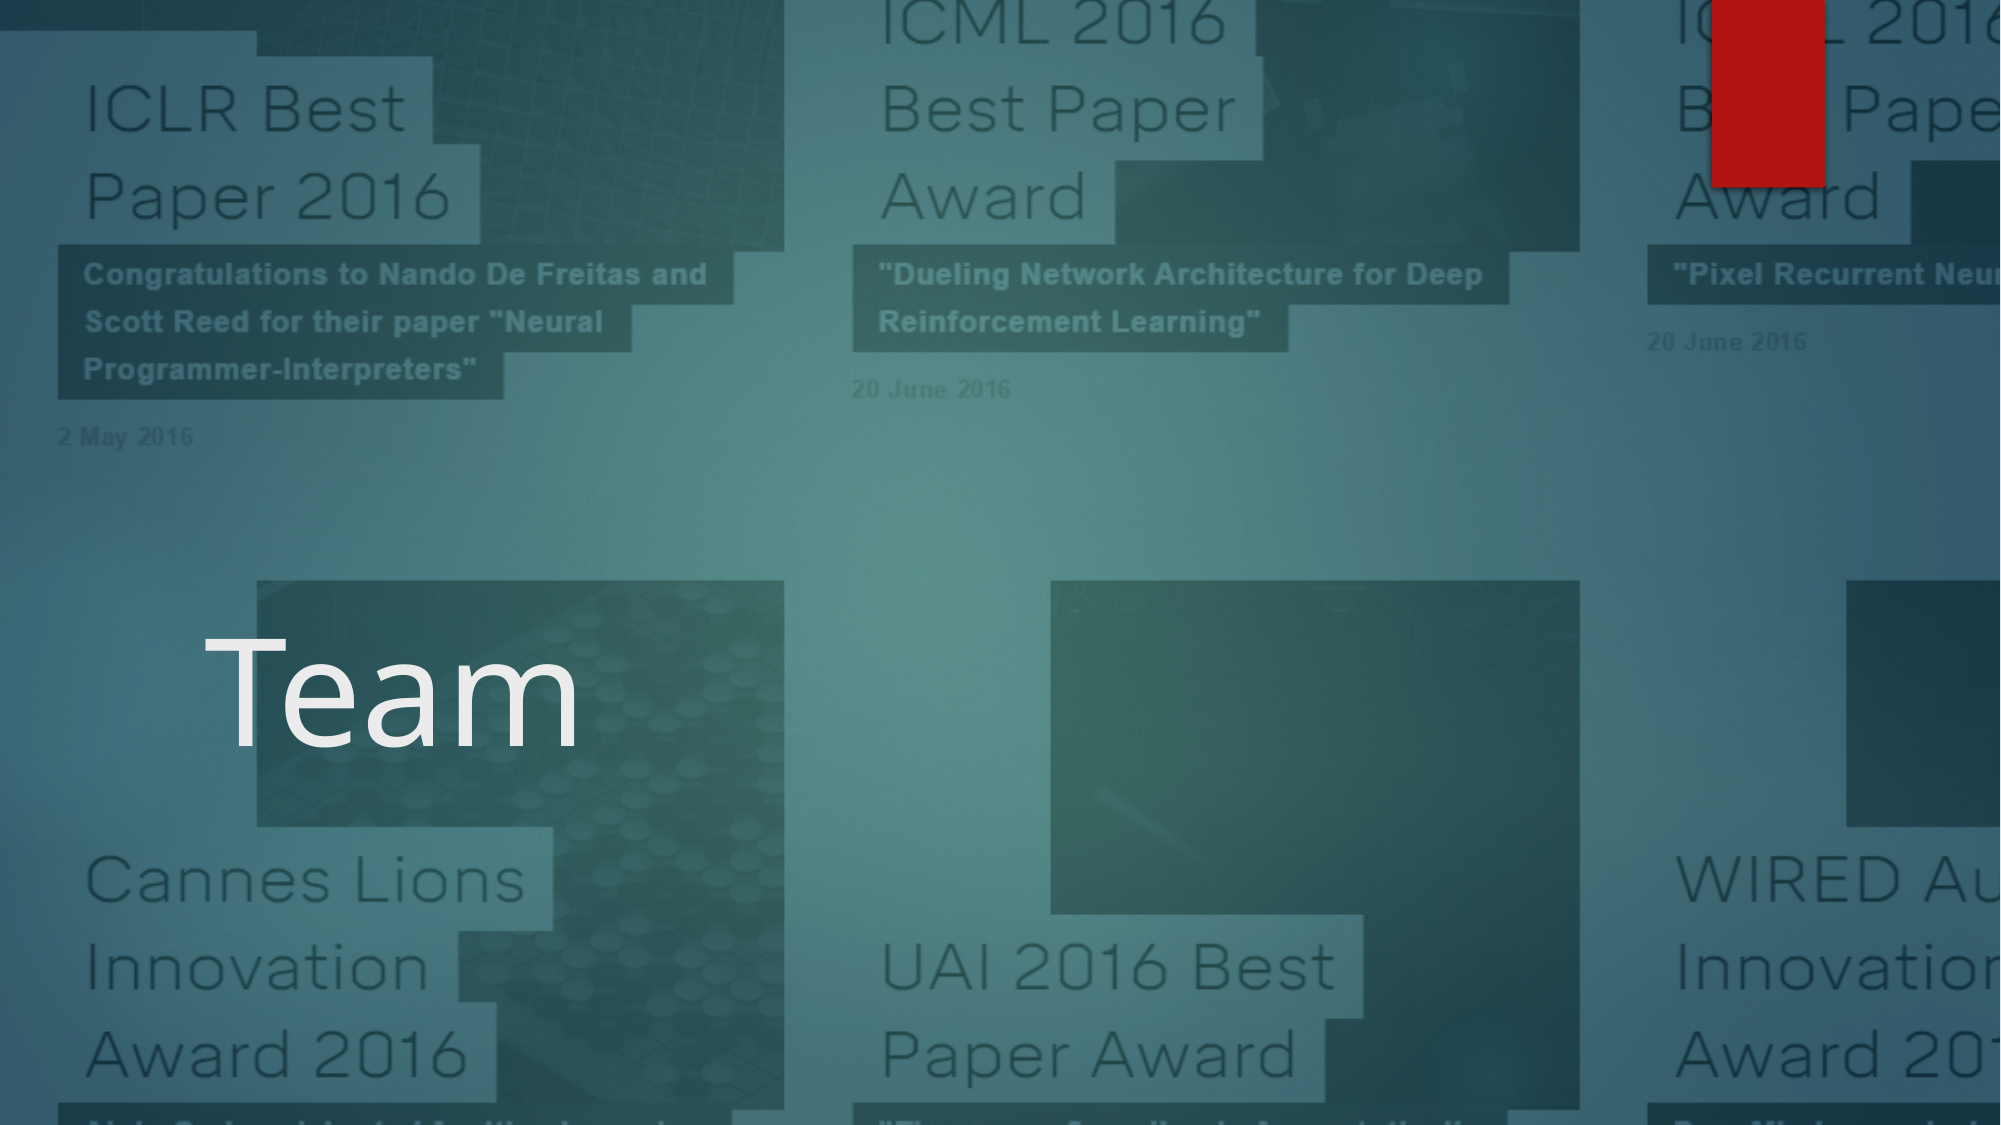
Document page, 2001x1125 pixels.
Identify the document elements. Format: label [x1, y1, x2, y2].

list [0, 0, 2000, 1125]
